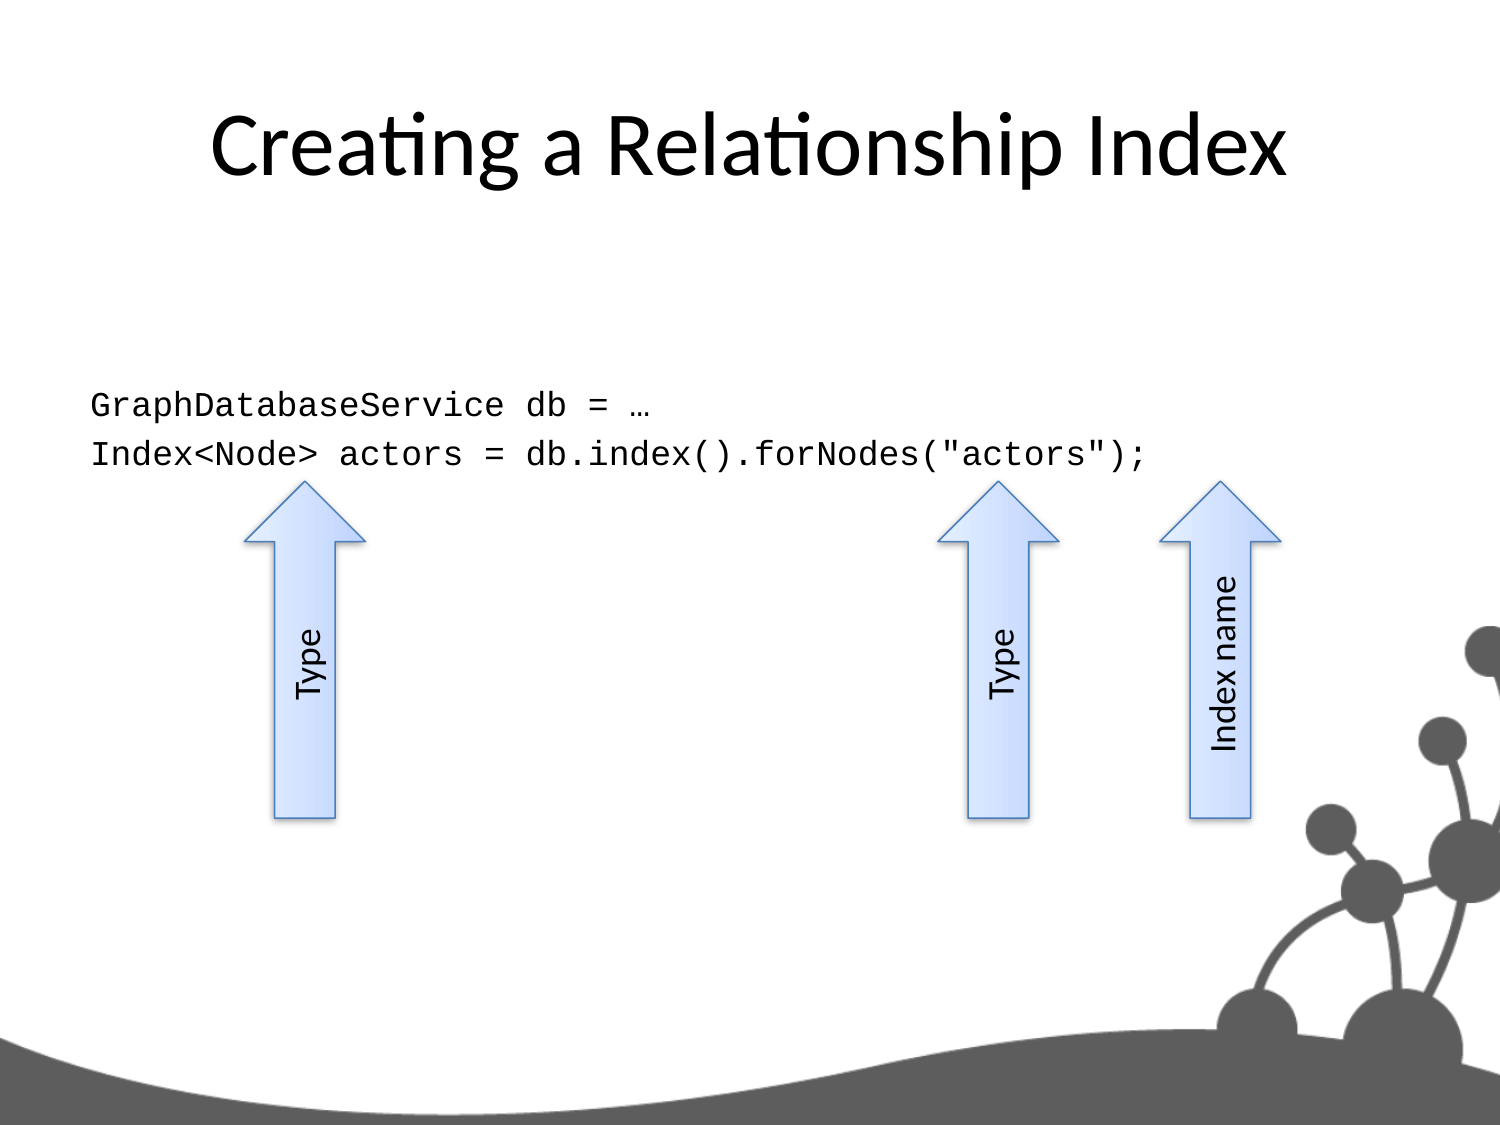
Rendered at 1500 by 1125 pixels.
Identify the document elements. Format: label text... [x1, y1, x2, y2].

text_box Index name [1159, 480, 1282, 819]
text_box Type [937, 480, 1060, 819]
list GraphDatabaseService db = … Index<Node> actors = db.index().forNodes("actors"); [75, 374, 1425, 482]
title Creating a Relationship Index [75, 45, 1425, 233]
text_box Type [243, 480, 367, 819]
